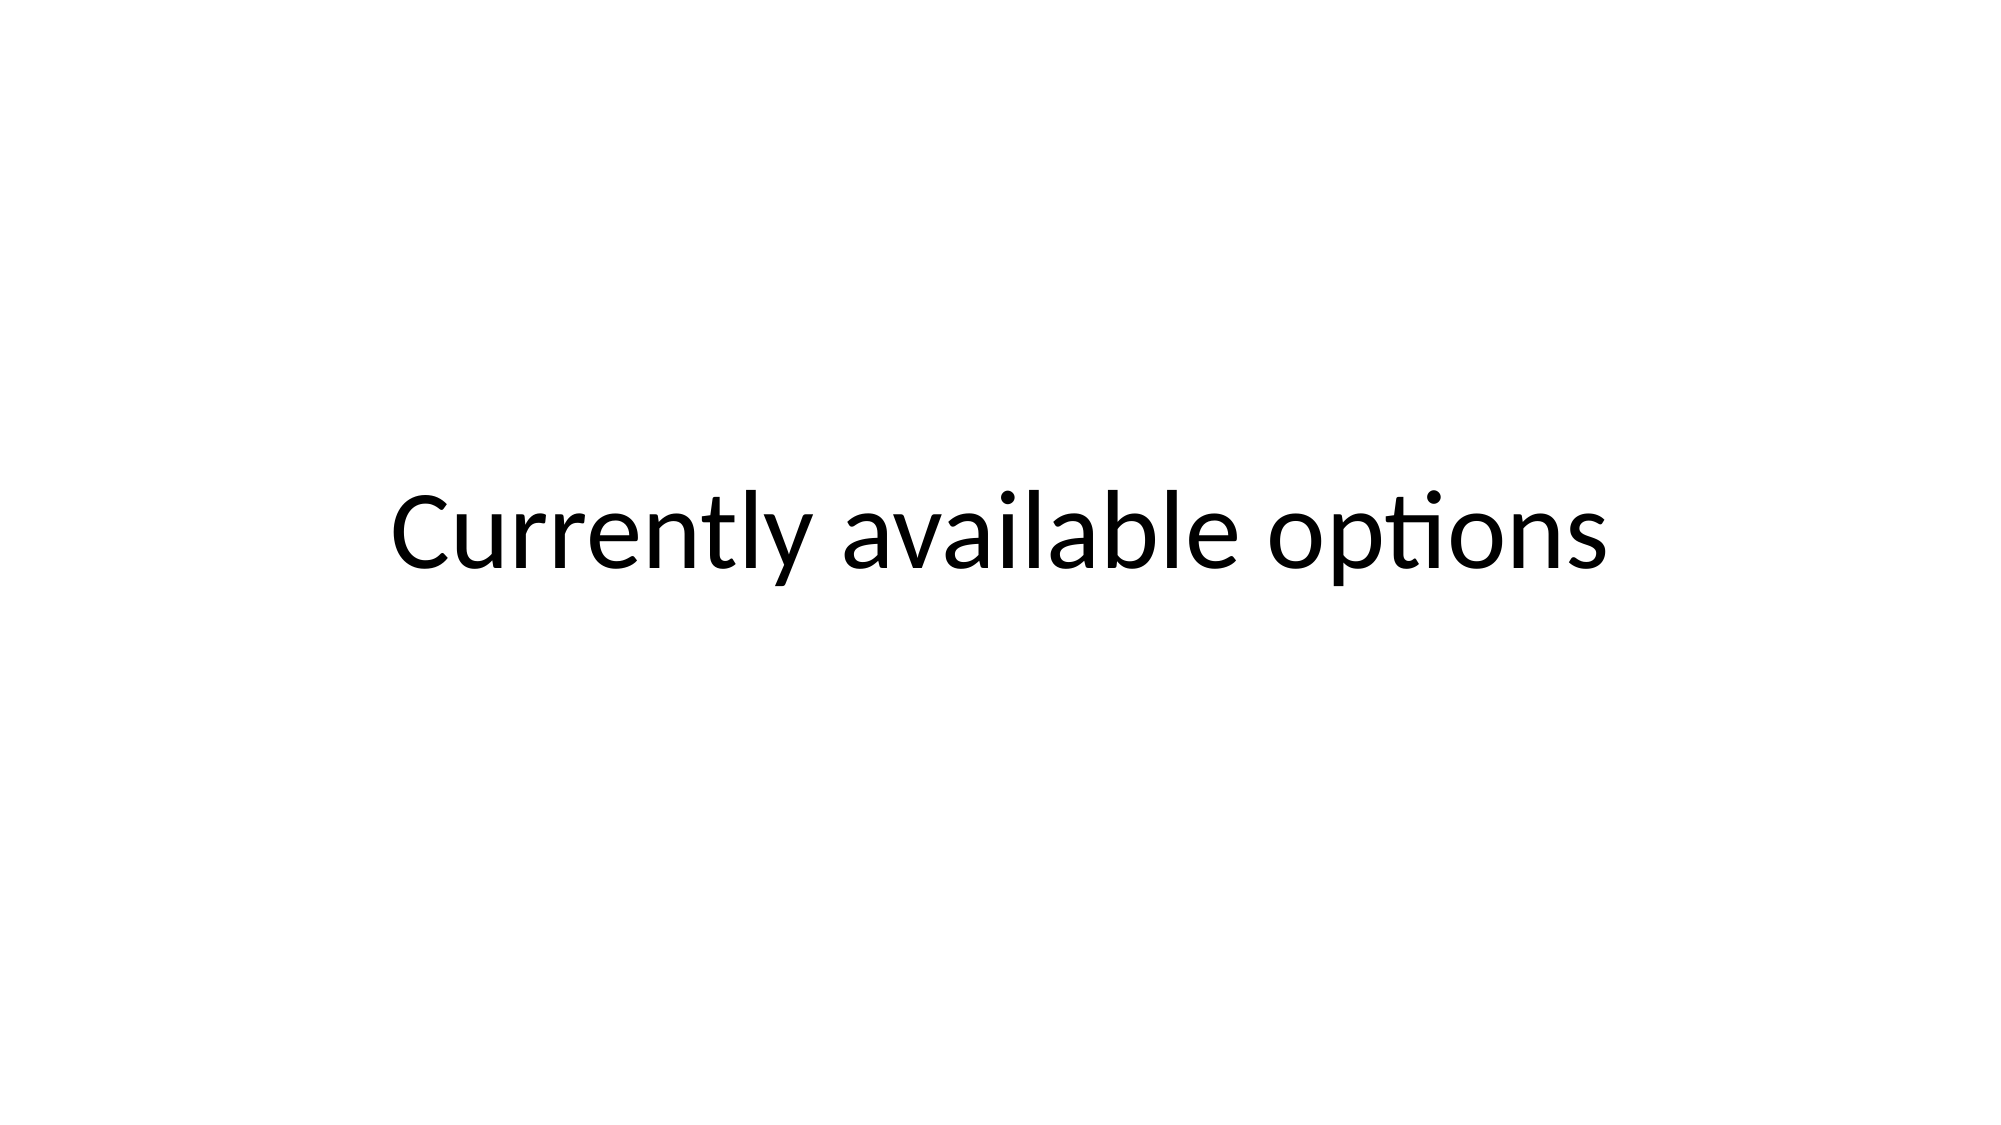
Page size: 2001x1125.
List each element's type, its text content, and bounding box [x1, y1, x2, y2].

text_box Currently available options [346, 449, 1655, 599]
